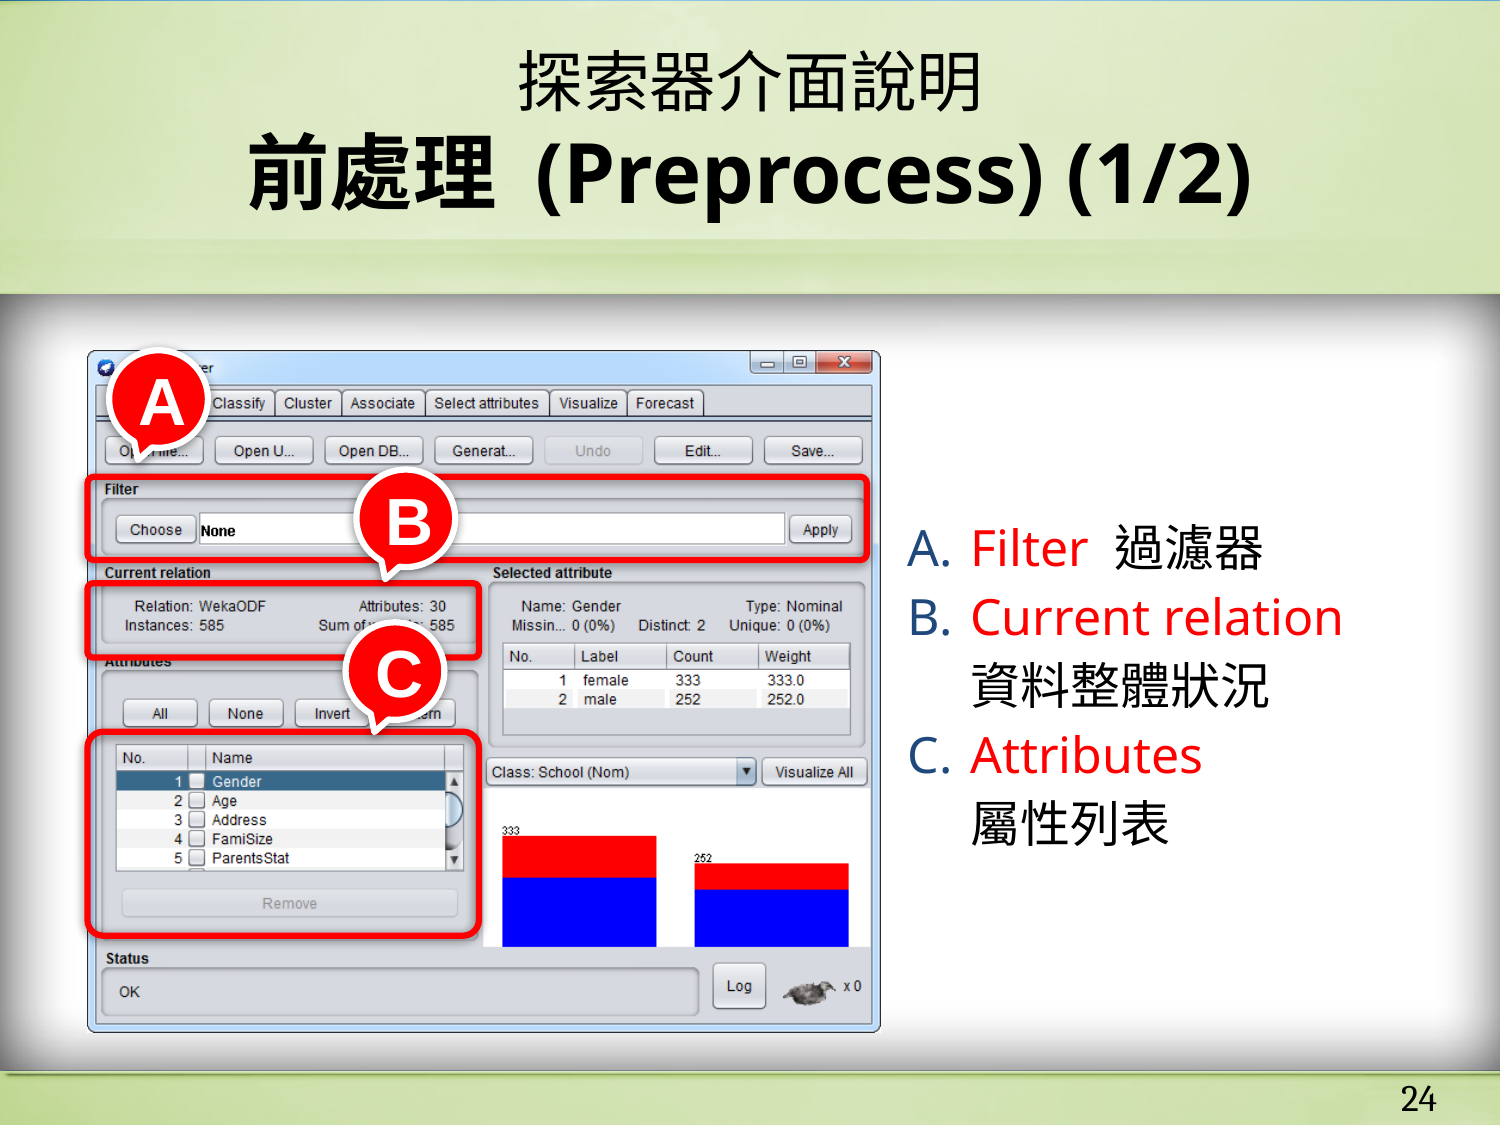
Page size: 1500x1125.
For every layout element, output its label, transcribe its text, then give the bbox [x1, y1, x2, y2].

picture [0, 0, 1500, 1125]
title 探索器介面說明 前處理 (Preprocess) (1/2) [78, 27, 1422, 232]
slide_number ‹#› [1350, 1074, 1488, 1118]
list Filter 過濾器 Current relation 資料整體狀況 Attributes 屬性列表 [880, 293, 1432, 1067]
